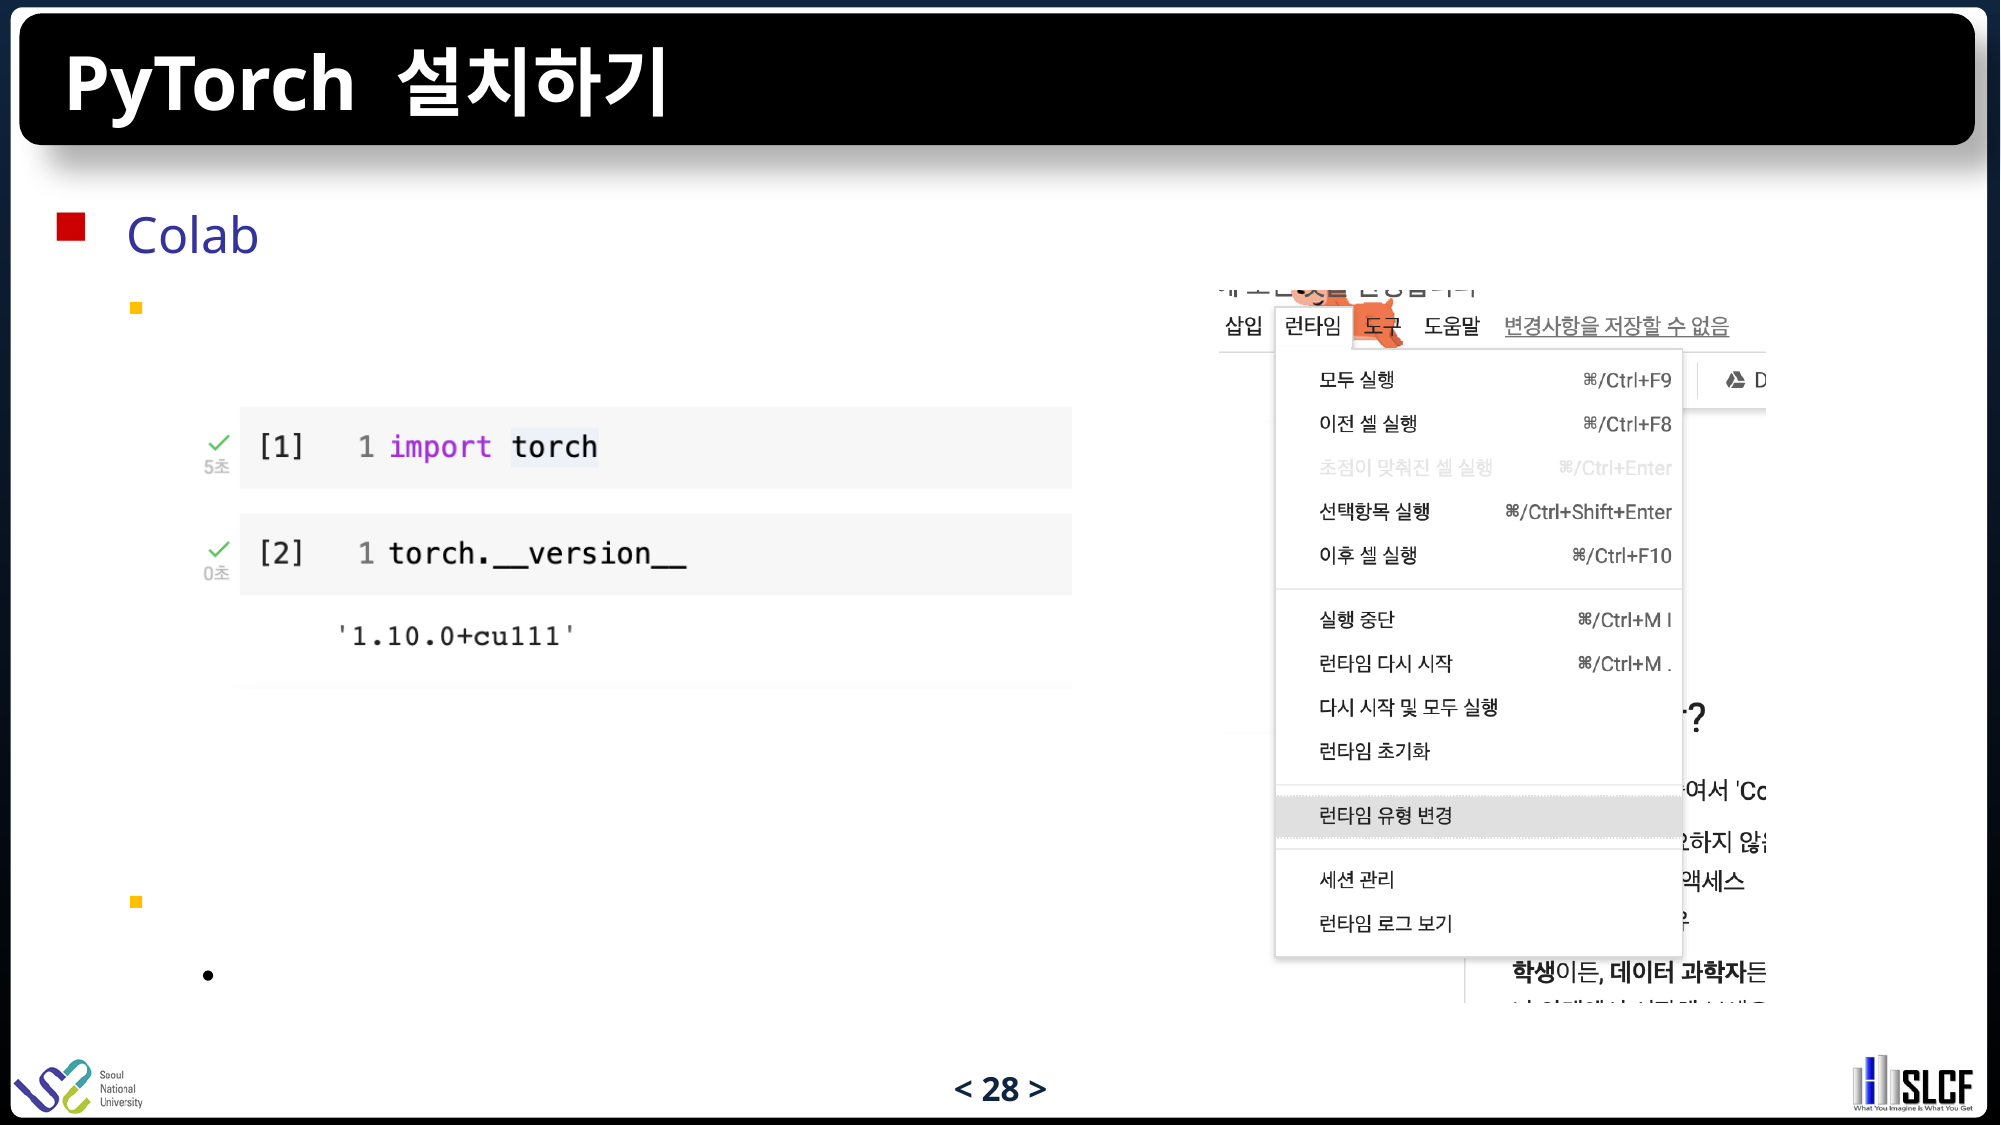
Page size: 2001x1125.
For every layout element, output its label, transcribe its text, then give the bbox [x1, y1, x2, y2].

picture [1219, 290, 1766, 1003]
picture [12, 1058, 143, 1114]
picture [196, 385, 1072, 689]
list Colab 별도의 설치 없이 import torch만으로 활용 가능. 런타임 유형 변경 런타임>런타임 유형 변경>하드웨어 가속기 GPU [51, 173, 1957, 876]
picture [1852, 1054, 1975, 1112]
title PyTorch 설치하기 [39, 23, 1946, 138]
